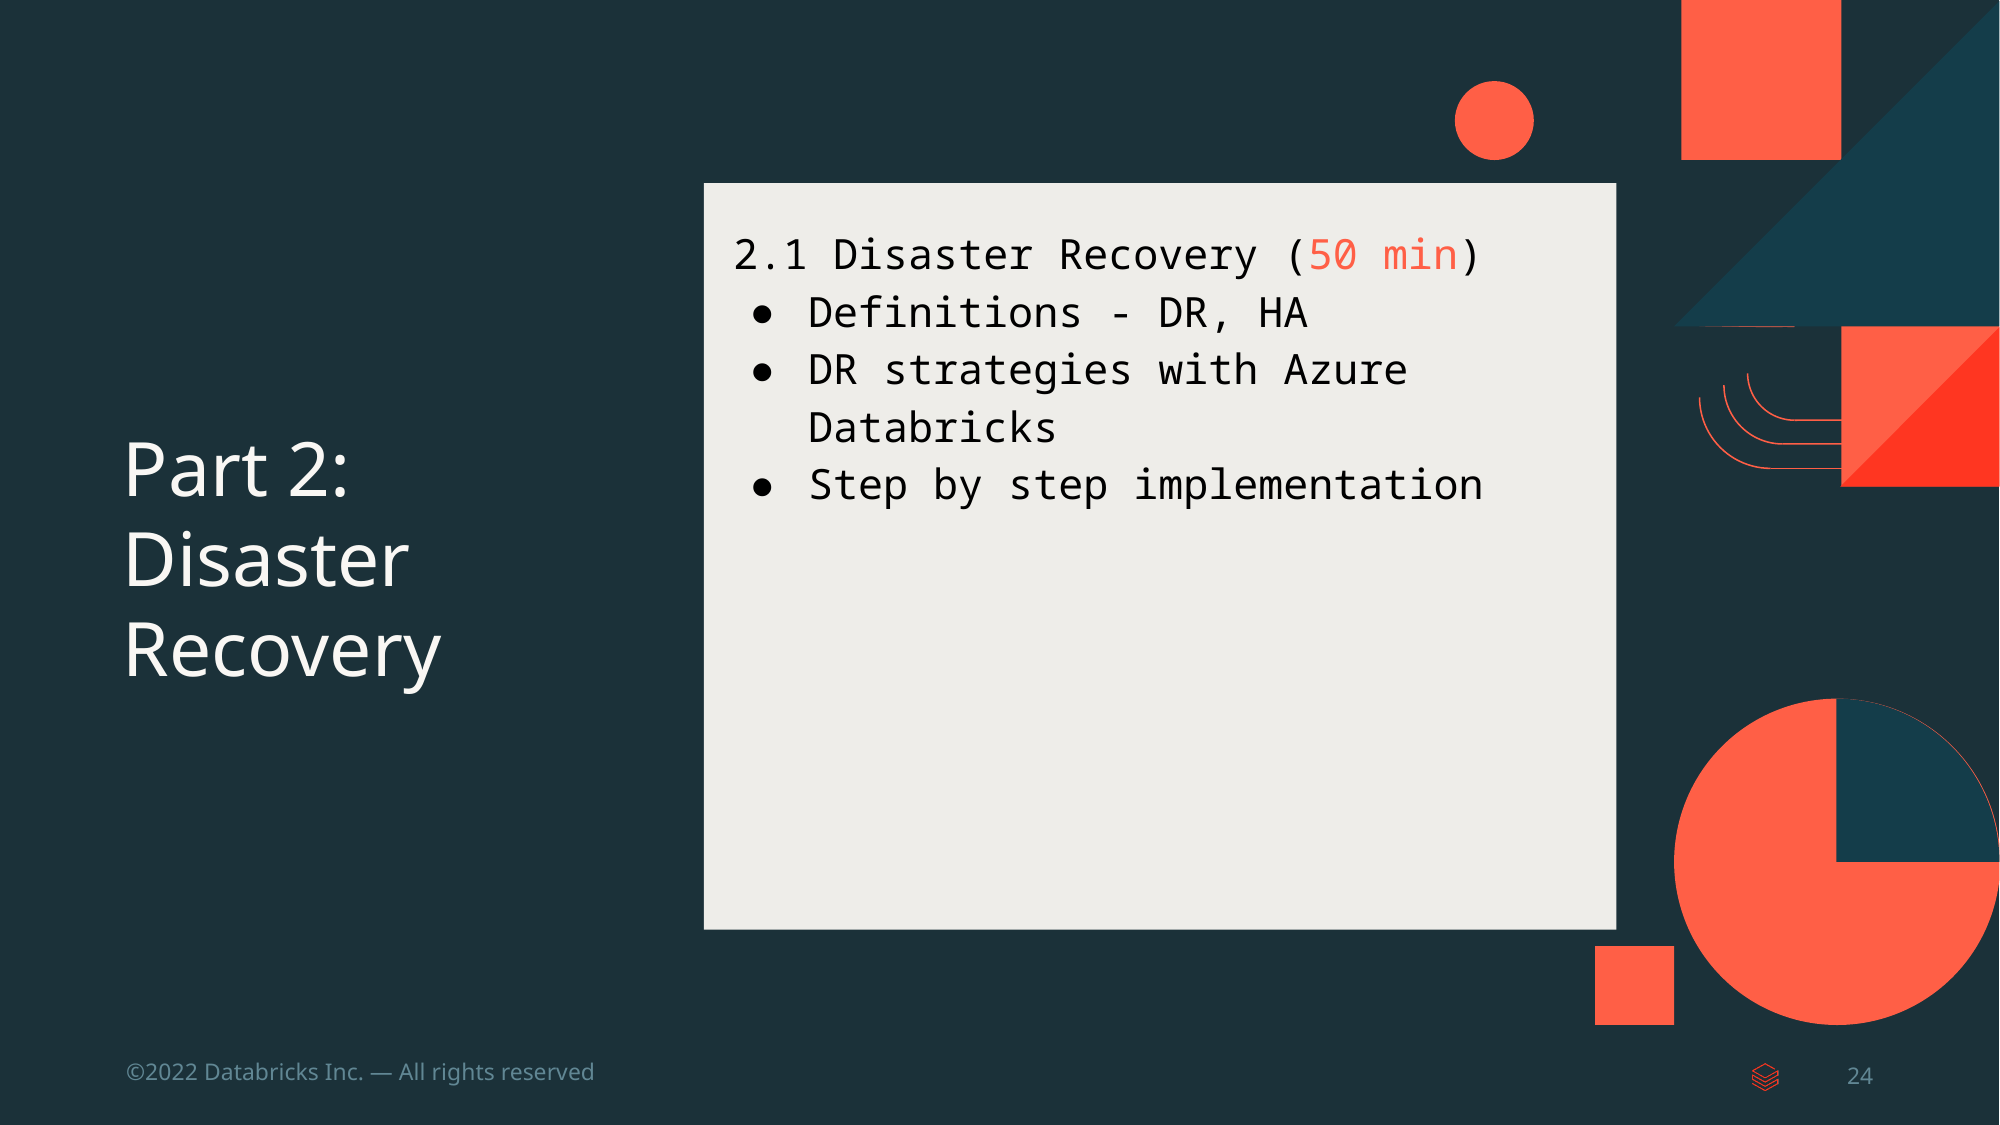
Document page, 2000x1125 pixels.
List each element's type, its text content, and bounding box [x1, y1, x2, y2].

picture [1749, 1061, 1781, 1093]
text_box [703, 183, 1617, 930]
slide_number ‹#› [1820, 1061, 1874, 1093]
title Part 2: Disaster Recovery [122, 87, 1679, 1025]
text_box 2.1 Disaster Recovery (50 min) Definitions - DR, HA DR strategies with Azure Databricks Step by step implementation [718, 205, 1603, 523]
